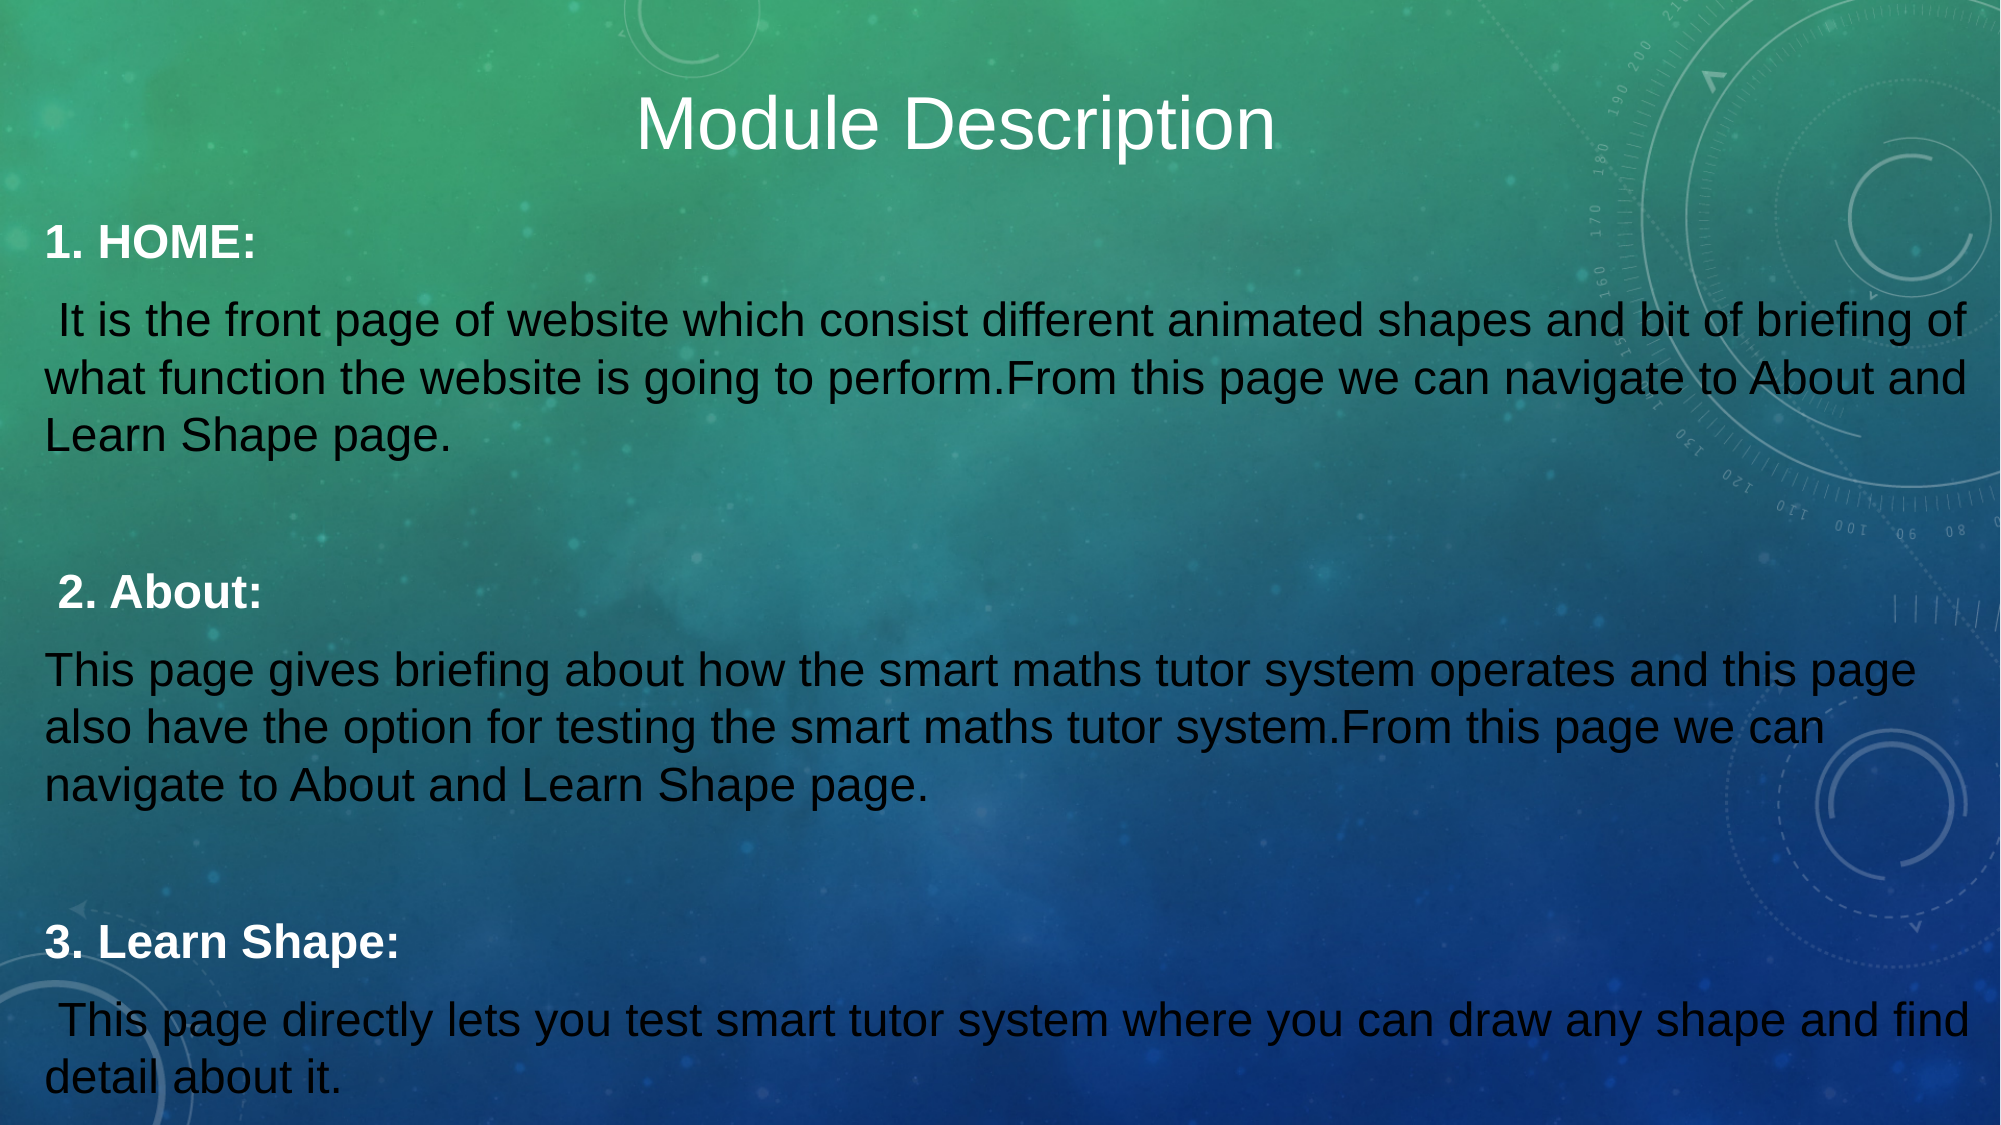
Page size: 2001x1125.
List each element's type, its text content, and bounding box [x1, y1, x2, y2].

picture [0, 0, 2001, 1125]
list 1. HOME: It is the front page of website which consist different animated shapes and bit of briefing of what function the website is going to perform.From this page we can navigate to About and Learn Shape page. 2. About: This page gives briefing about how the smart maths tutor system operates and this page also have the option for testing the smart maths tutor system.From this page we can navigate to About and Learn Shape page. 3. Learn Shape: This page directly lets you test smart tutor system where you can draw any shape and find detail about it. [29, 202, 2000, 1111]
title Module Description [125, 0, 1788, 202]
